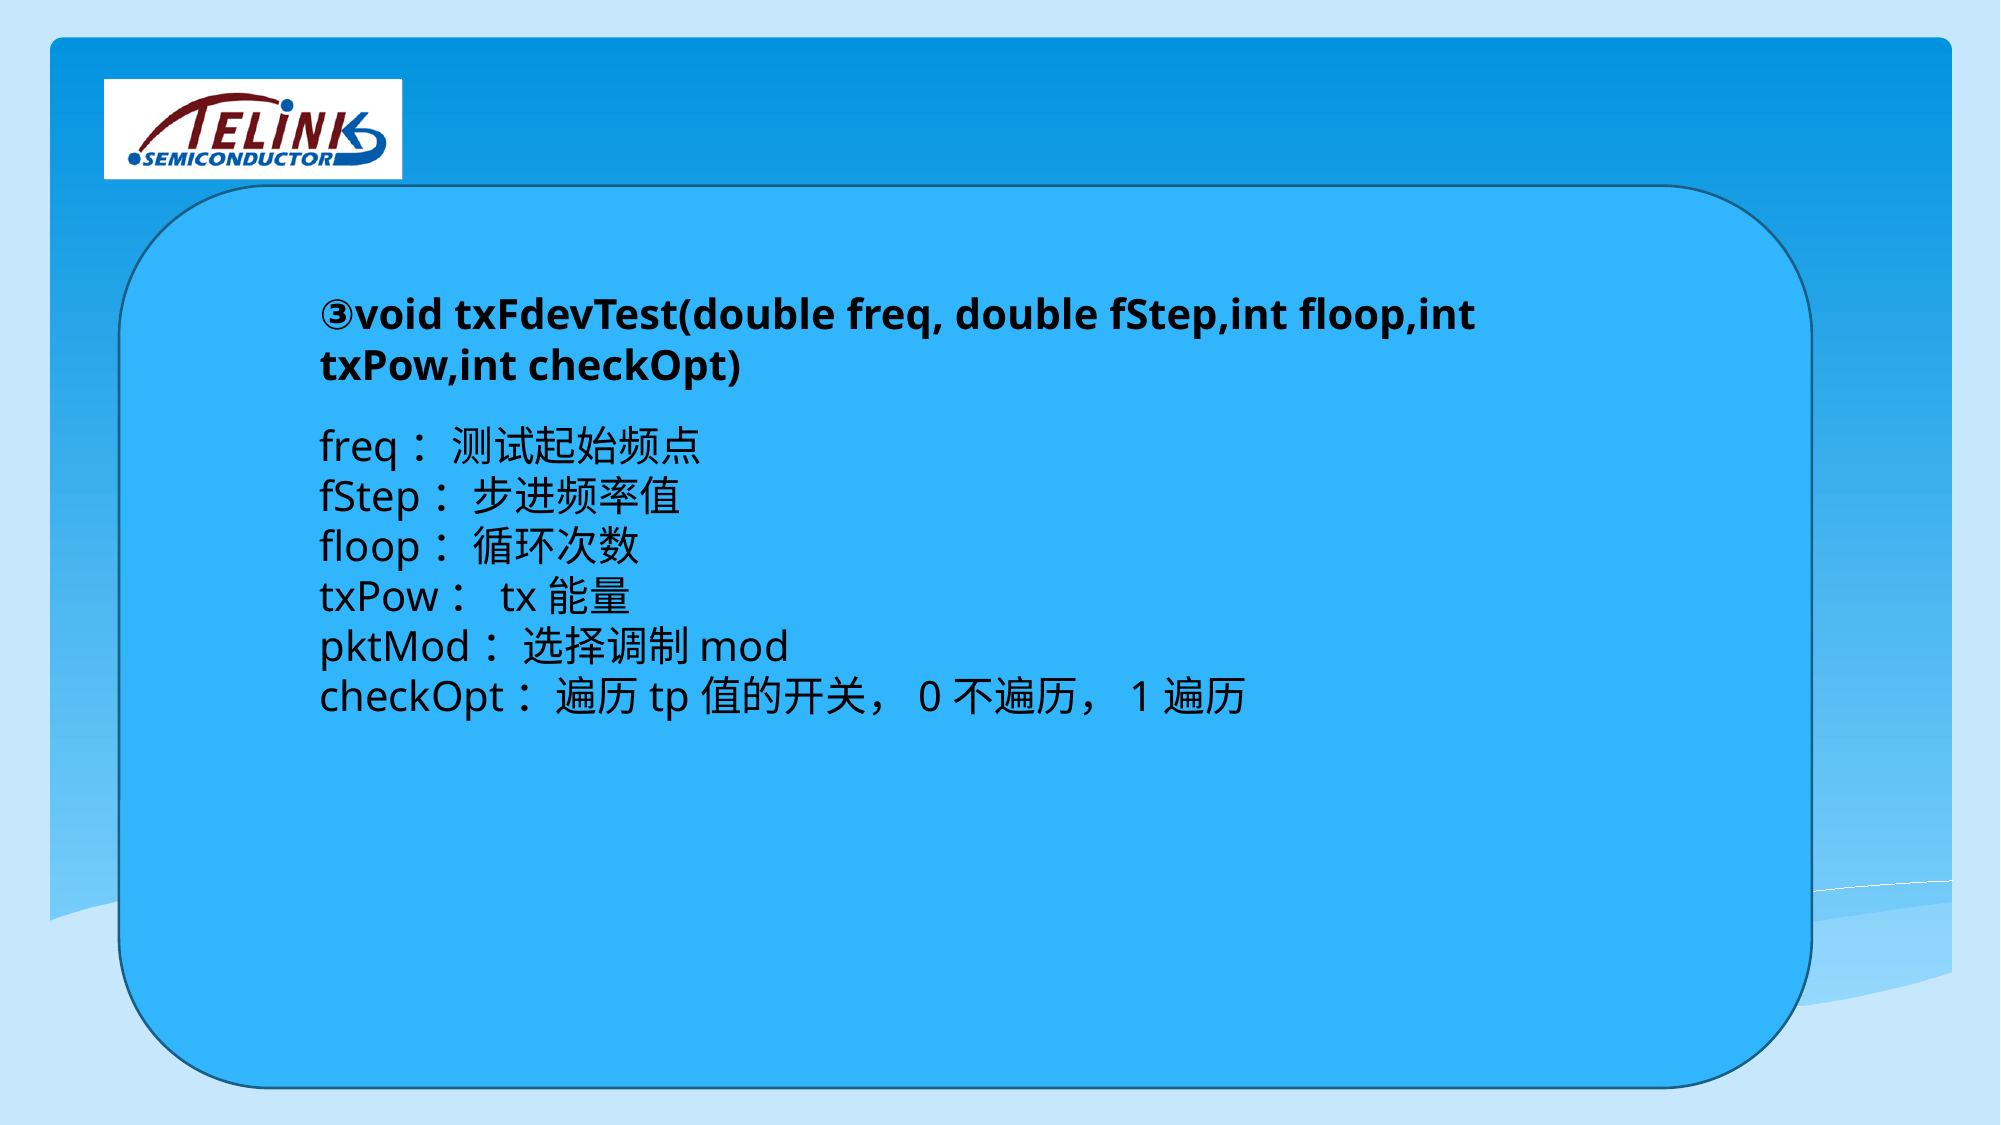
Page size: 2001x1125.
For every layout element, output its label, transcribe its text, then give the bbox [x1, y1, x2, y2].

text_box freq：测试起始频点 fStep：步进频率值 floop：循环次数 txPow：tx能量 pktMod：选择调制mod checkOpt：遍历tp值的开关，0不遍历，1遍历 [304, 411, 1458, 777]
picture [104, 80, 403, 180]
text_box ③void txFdevTest(double freq, double fStep,int floop,int txPow,int checkOpt) [304, 280, 1677, 396]
text_box [117, 184, 1814, 1090]
